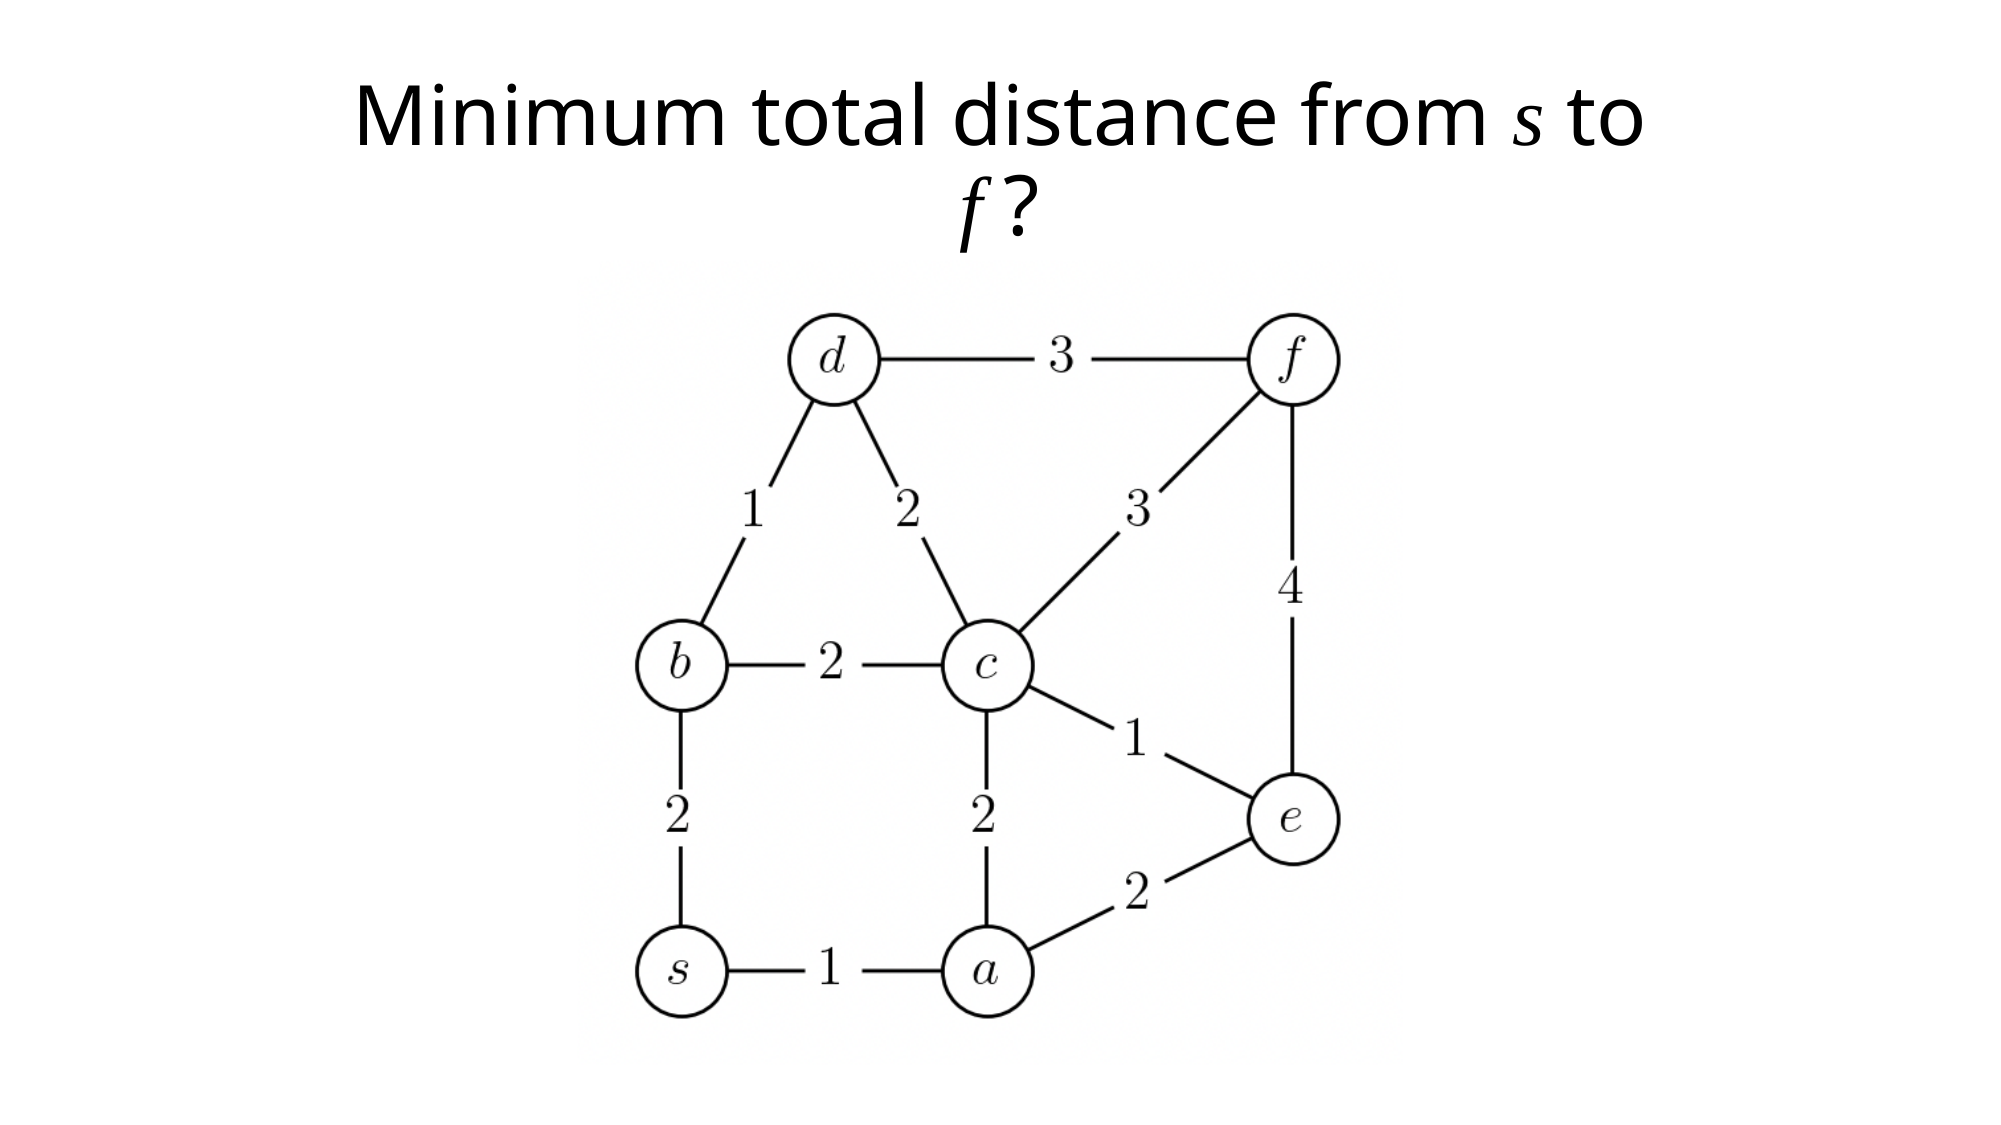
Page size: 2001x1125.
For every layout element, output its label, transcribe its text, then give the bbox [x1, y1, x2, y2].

title Minimum total distance from s to f ? [304, 0, 1696, 261]
picture [577, 260, 1403, 1065]
